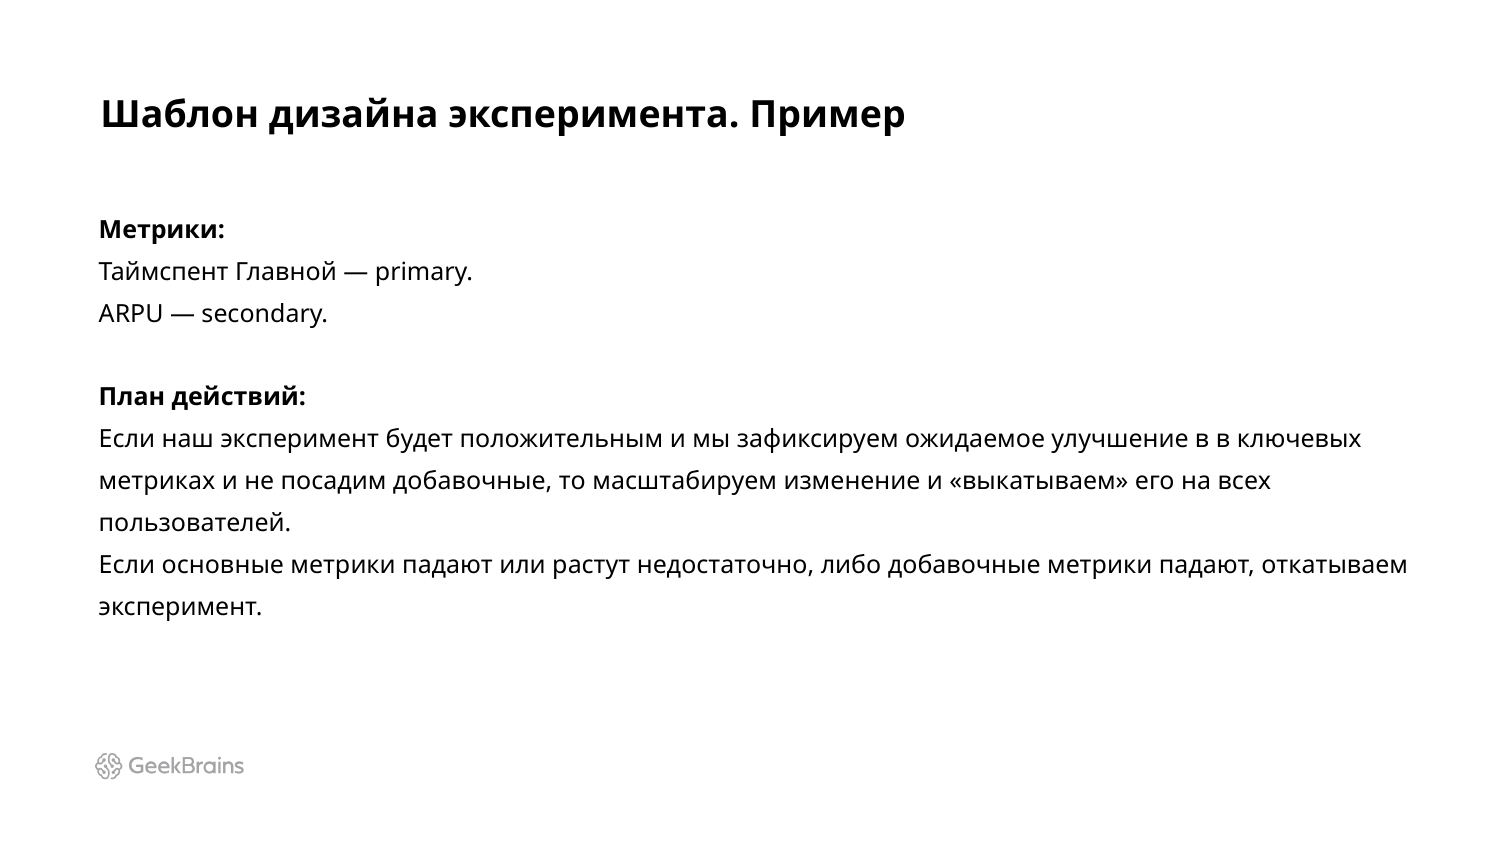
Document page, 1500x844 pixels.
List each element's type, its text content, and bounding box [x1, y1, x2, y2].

text_box Шаблон дизайна эксперимента. Пример [100, 88, 1034, 180]
text_box Метрики: Таймспент Главной — primary. ARPU — secondary. План действий: Если наш эксперимент будет положительным и мы зафиксируем ожидаемое улучшение в в ключевых метриках и не посадим добавочные, то масштабируем изменение и «выкатываем» его на всех пользователей. Если основные метрики падают или растут недостаточно, либо добавочные метрики падают, откатываем эксперимент. [93, 195, 1457, 741]
